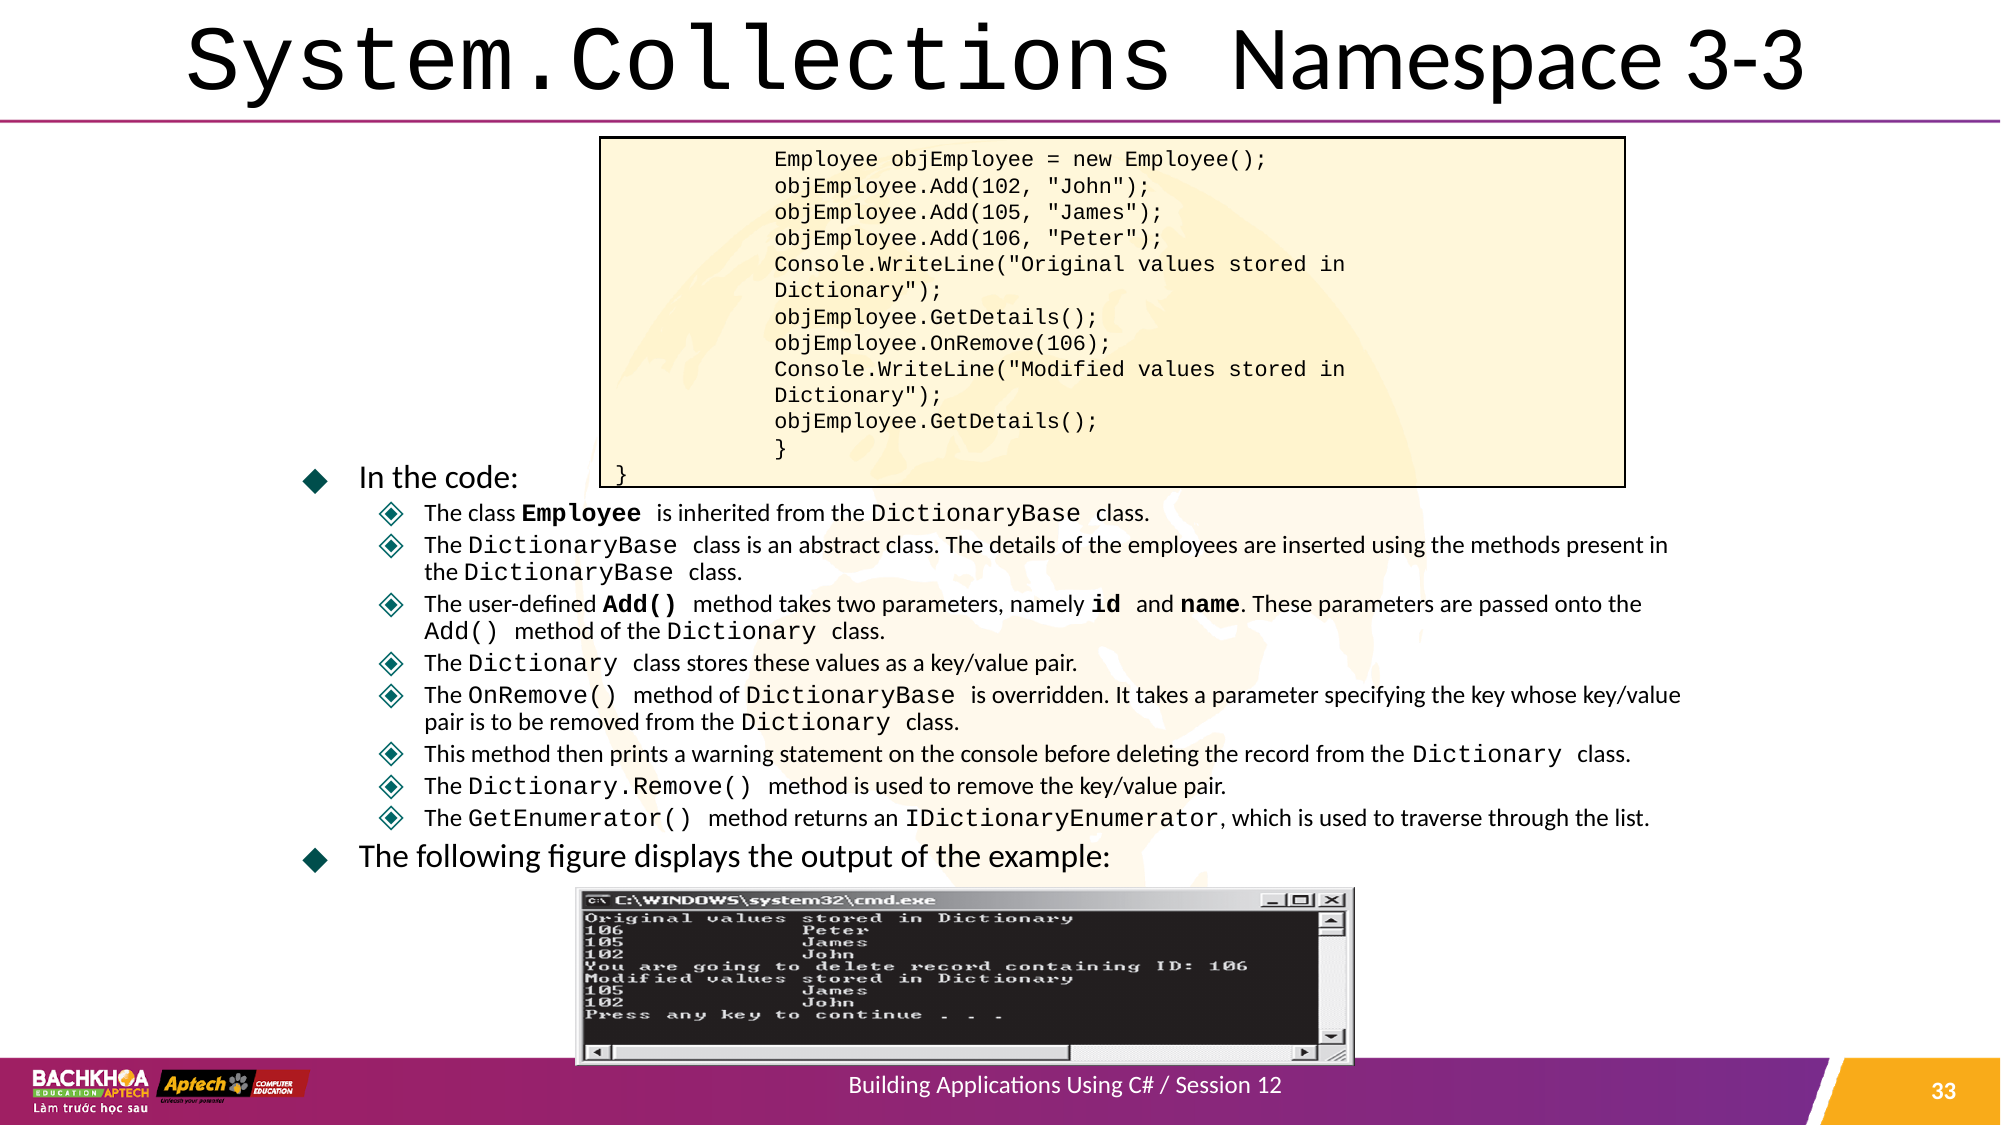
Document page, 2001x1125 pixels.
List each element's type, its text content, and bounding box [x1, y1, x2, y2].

picture [0, 0, 2001, 1125]
title System.Collections Namespace 3-3 [5, 3, 1993, 116]
text_box Employee objEmployee = new Employee(); objEmployee.Add(102, "John"); objEmployee.Add(105, "James"); objEmployee.Add(106, "Peter"); Console.WriteLine("Original values stored in Dictionary"); objEmployee.GetDetails(); objEmployee.OnRemove(106); Console.WriteLine("Modified values stored in Dictionary"); objEmployee.GetDetails(); } } [600, 137, 1625, 488]
footer Building Applications Using C# / Session 12 [324, 1060, 1813, 1120]
text_box In the code: The class Employee is inherited from the DictionaryBase class. The DictionaryBase class is an abstract class. The details of the employees are inserted using the methods present in the DictionaryBase class. The user-defined Add() method takes two parameters, namely id and name. These parameters are passed onto the Add() method of the Dictionary class. The Dictionary class stores these values as a key/value pair. The OnRemove() method of DictionaryBase is overridden. It takes a parameter specifying the key whose key/value pair is to be removed from the Dictionary class. This method then prints a warning statement on the console before deleting the record from the Dictionary class. The Dictionary.Remove() method is used to remove the key/value pair. The GetEnumerator() method returns an IDictionaryEnumerator, which is used to traverse through the list. The following figure displays the output of the example: [287, 112, 1725, 1075]
slide_number ‹#› [1899, 1059, 1988, 1120]
